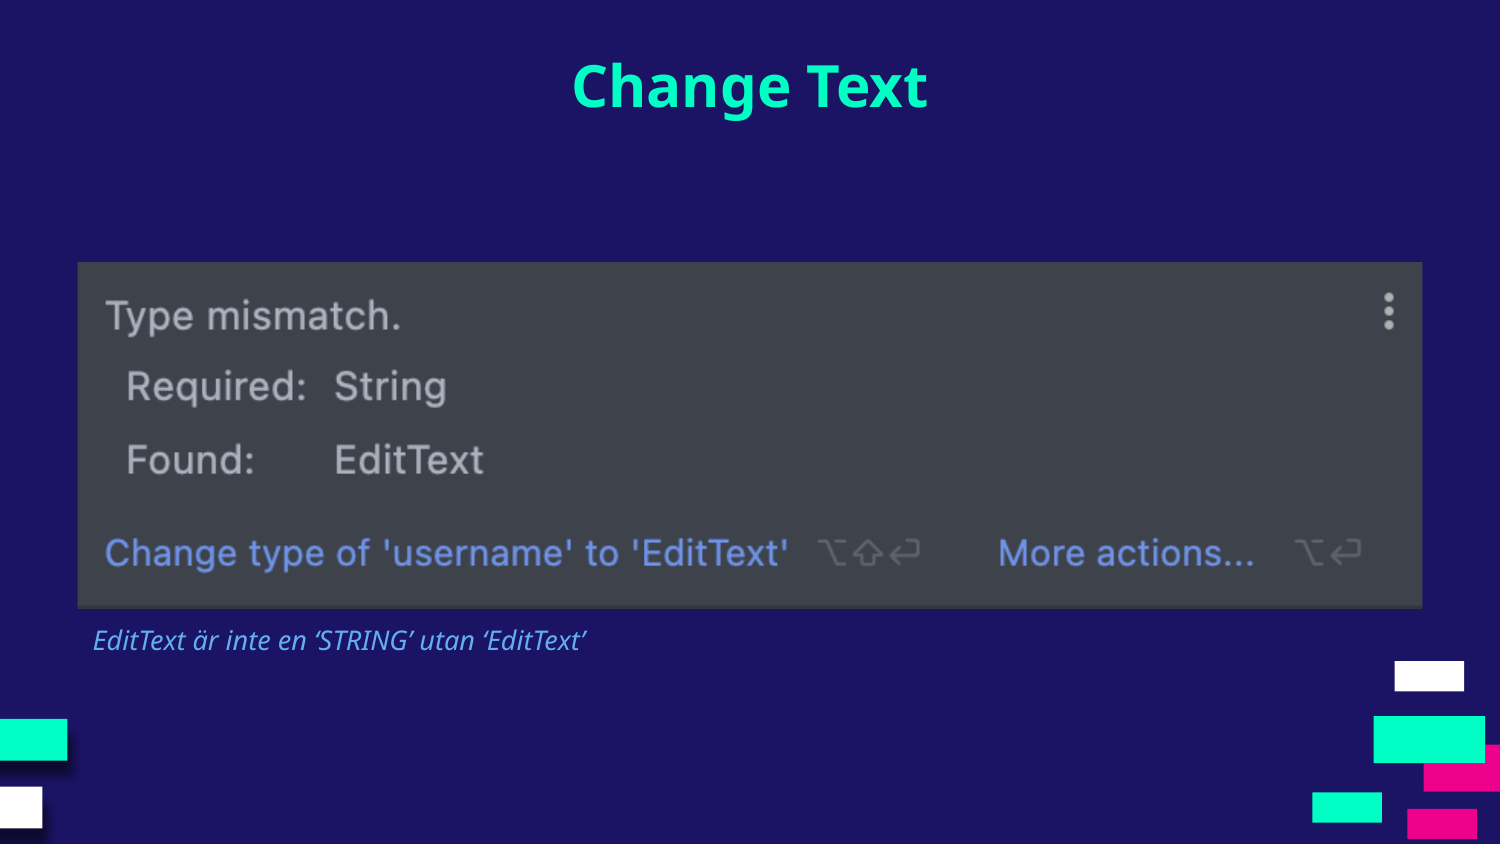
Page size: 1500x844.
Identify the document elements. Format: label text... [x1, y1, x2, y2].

title Change Text [466, 33, 1034, 144]
text_box [0, 718, 68, 761]
text_box [0, 786, 43, 829]
text_box EditText är inte en ‘STRING’ utan ‘EditText’ [77, 616, 833, 671]
text_box [1394, 661, 1465, 692]
text_box [1312, 792, 1382, 823]
text_box [1407, 808, 1477, 839]
text_box [1423, 744, 1500, 792]
text_box [1373, 716, 1486, 764]
picture [77, 262, 1423, 609]
